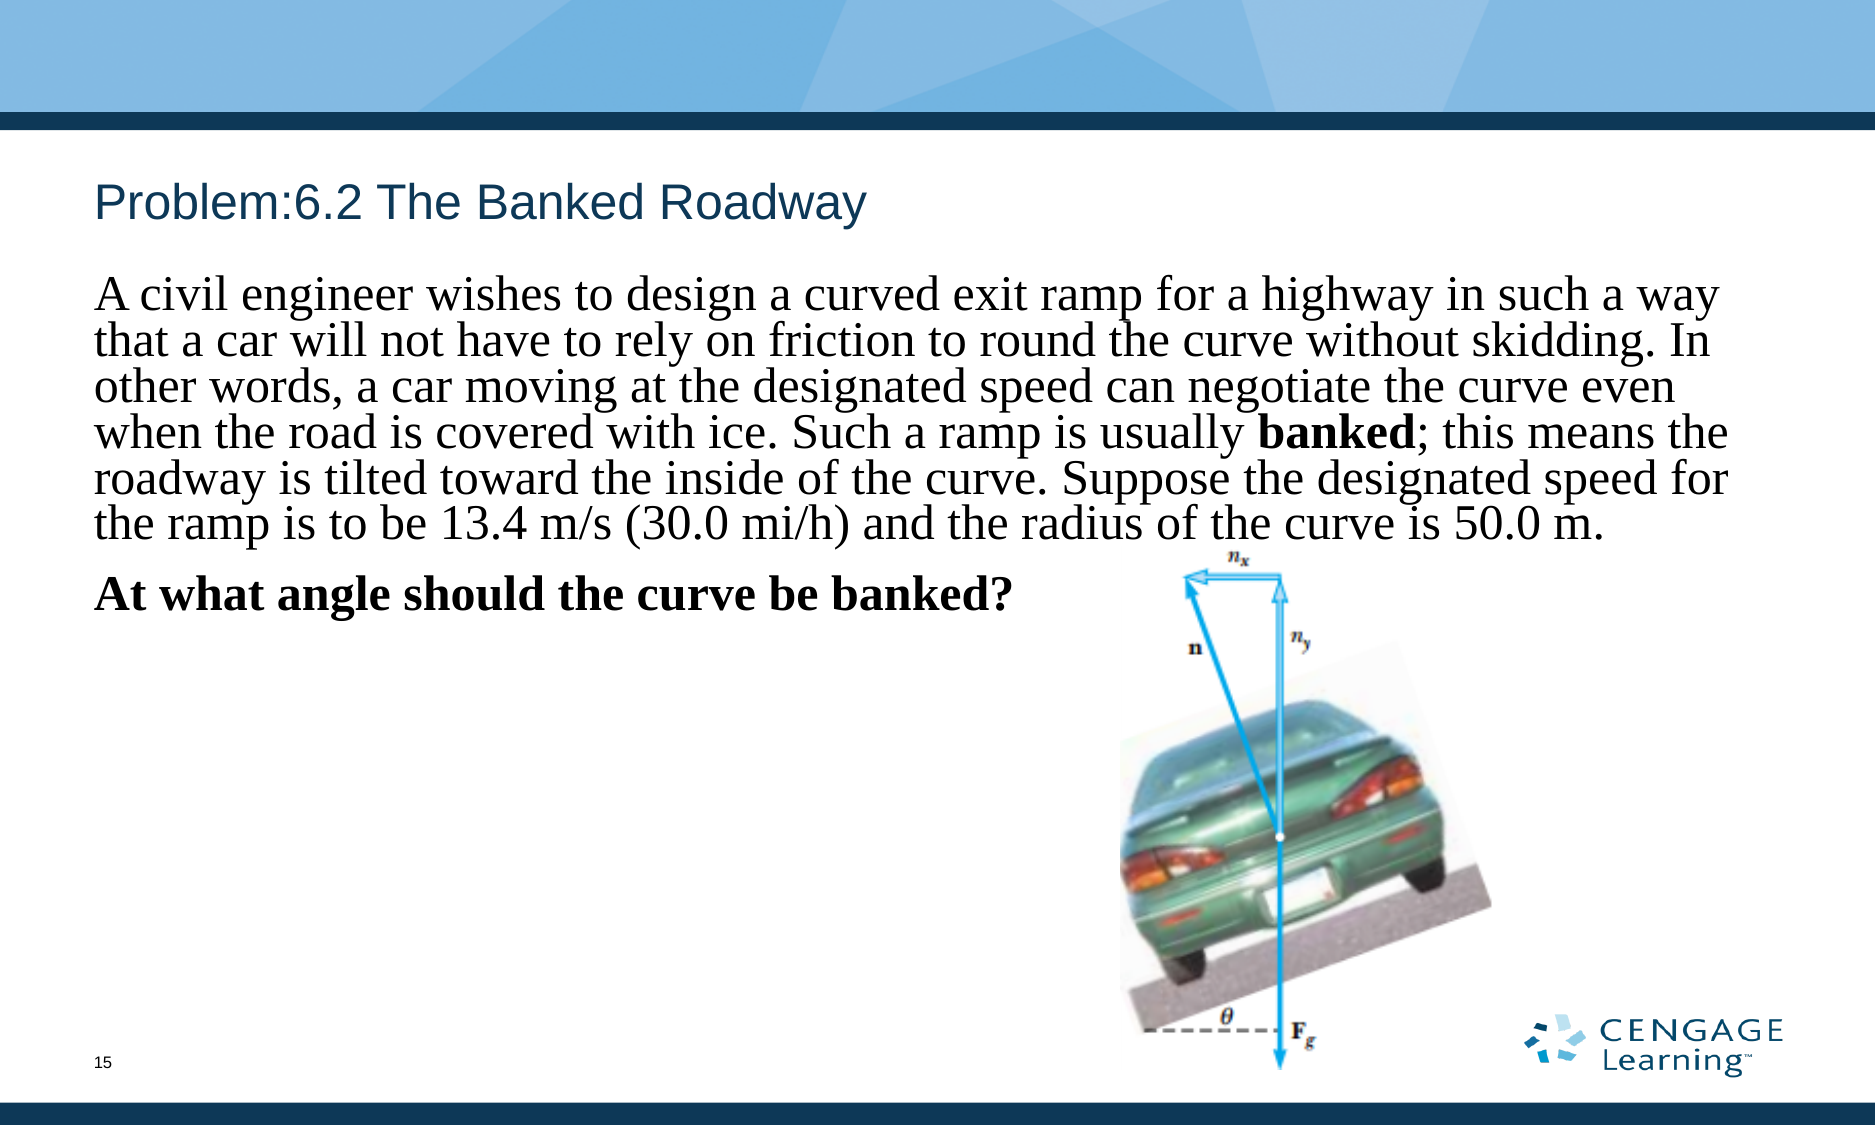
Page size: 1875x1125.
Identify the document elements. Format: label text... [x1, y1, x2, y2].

picture [1120, 546, 1812, 1101]
picture [0, 0, 1875, 112]
list A civil engineer wishes to design a curved exit ramp for a highway in such a way that a car will not have to rely on friction to round the curve without skidding. In other words, a car moving at the designated speed can negotiate the curve even when the road is covered with ice. Such a ramp is usually banked; this means the roadway is tilted toward the inside of the curve. Suppose the designated speed for the ramp is to be 13.4 m/s (30.0 mi/h) and the radius of the curve is 50.0 m. At what angle should the curve be banked? [93, 275, 1782, 1004]
slide_number 15 [93, 1051, 141, 1090]
title Problem:6.2 The Banked Roadway [93, 149, 1782, 250]
